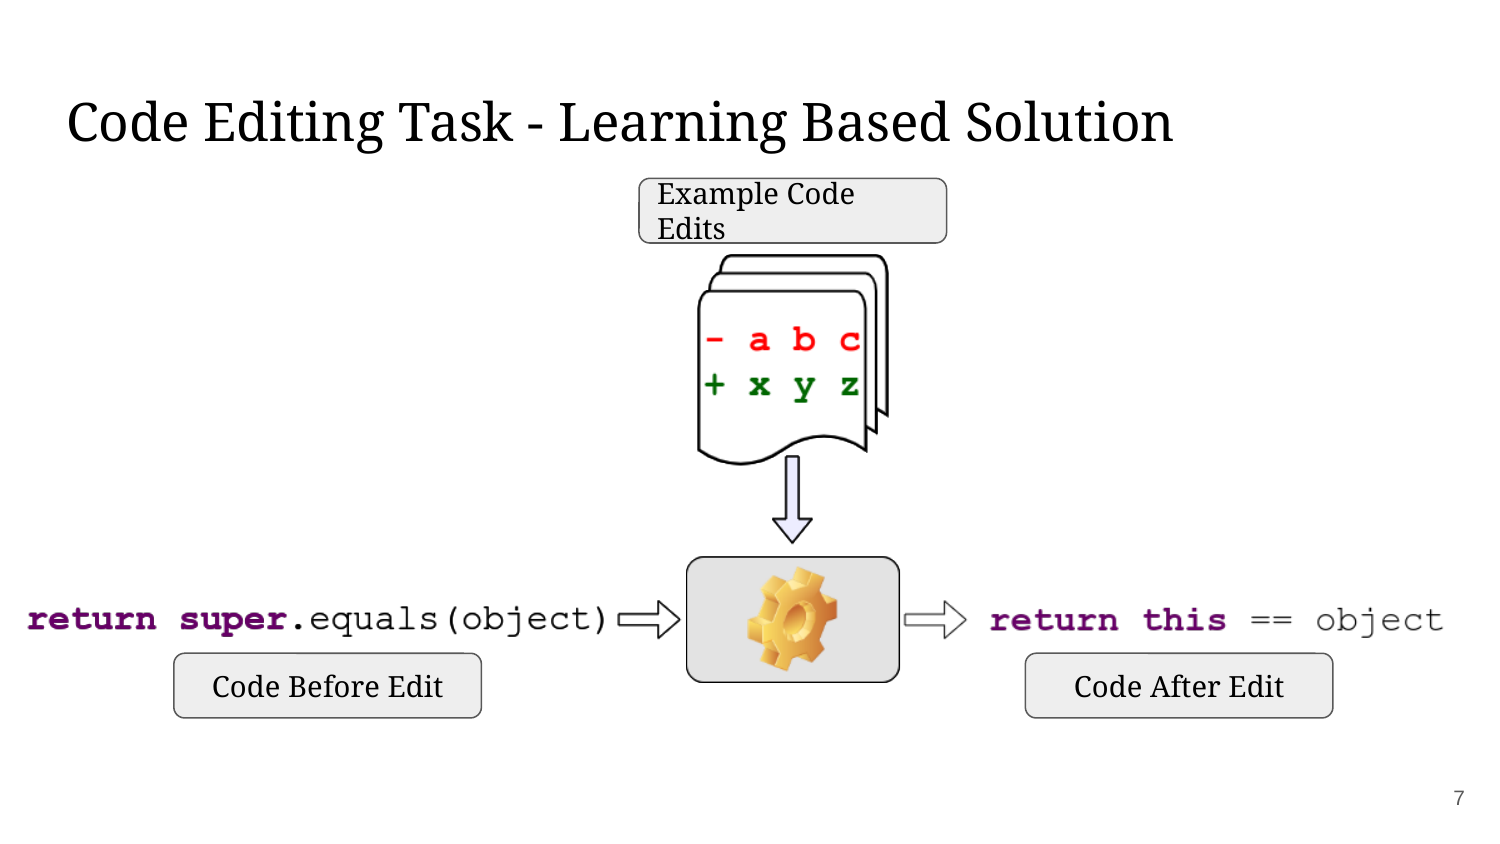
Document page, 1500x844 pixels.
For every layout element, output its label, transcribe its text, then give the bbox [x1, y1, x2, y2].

text_box Example Code Edits [638, 178, 947, 244]
slide_number 7 [1389, 764, 1480, 830]
text_box Code After Edit [1025, 692, 1333, 718]
title Code Editing Task - Learning Based Solution [51, 72, 1449, 167]
text_box Code Before Edit [173, 693, 482, 718]
picture [23, 254, 1475, 684]
